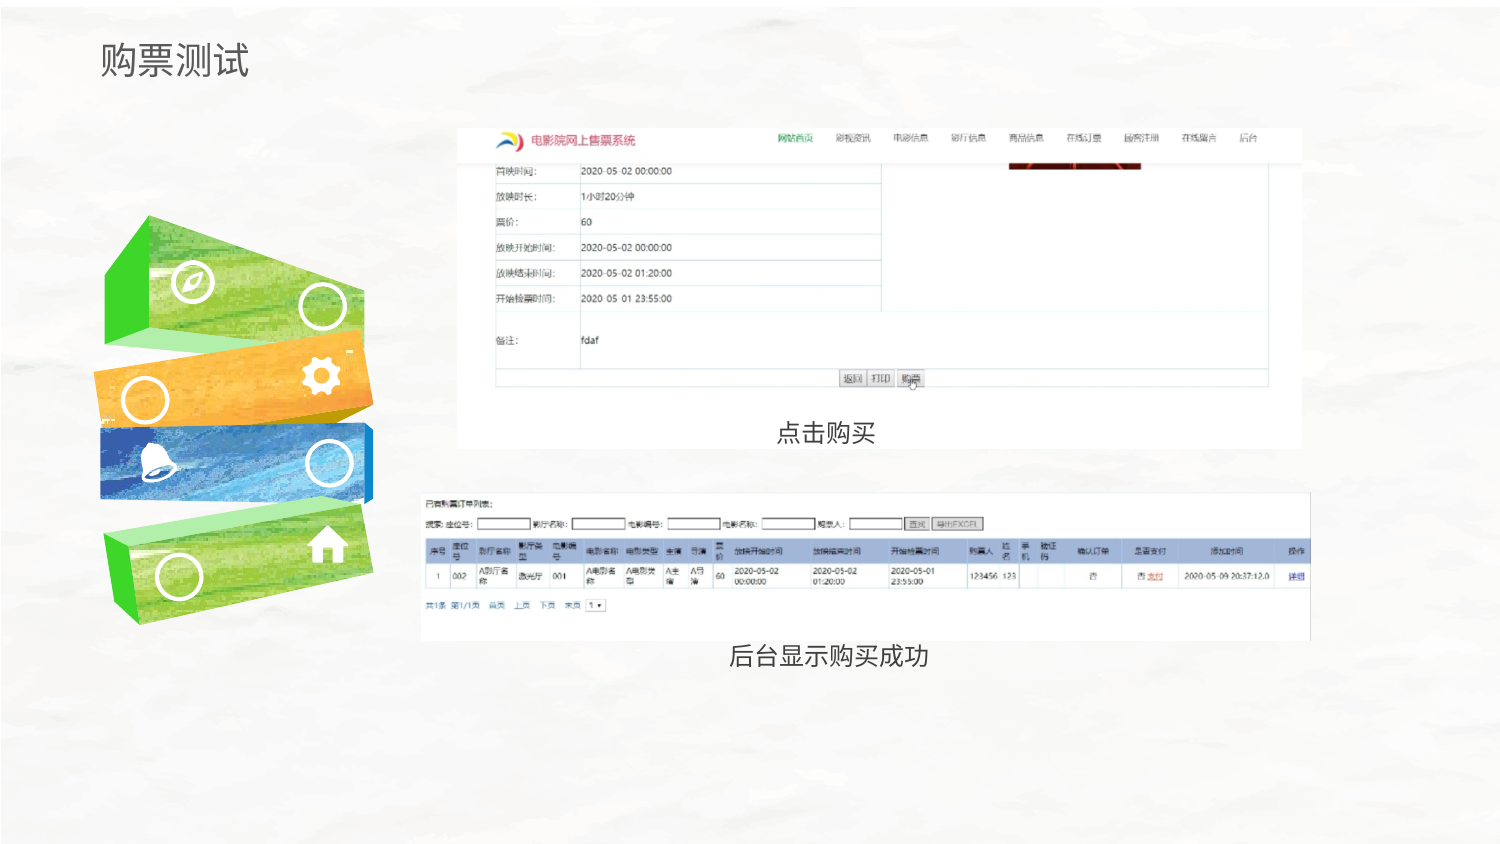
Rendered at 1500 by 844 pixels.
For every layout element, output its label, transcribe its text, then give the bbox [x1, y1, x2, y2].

text_box 后台显示购买成功 [714, 650, 1137, 678]
picture [421, 491, 1311, 642]
text_box 购票测试 [100, 28, 450, 91]
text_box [103, 495, 374, 626]
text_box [93, 329, 374, 466]
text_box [100, 422, 374, 497]
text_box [104, 214, 365, 327]
picture [456, 128, 1302, 449]
